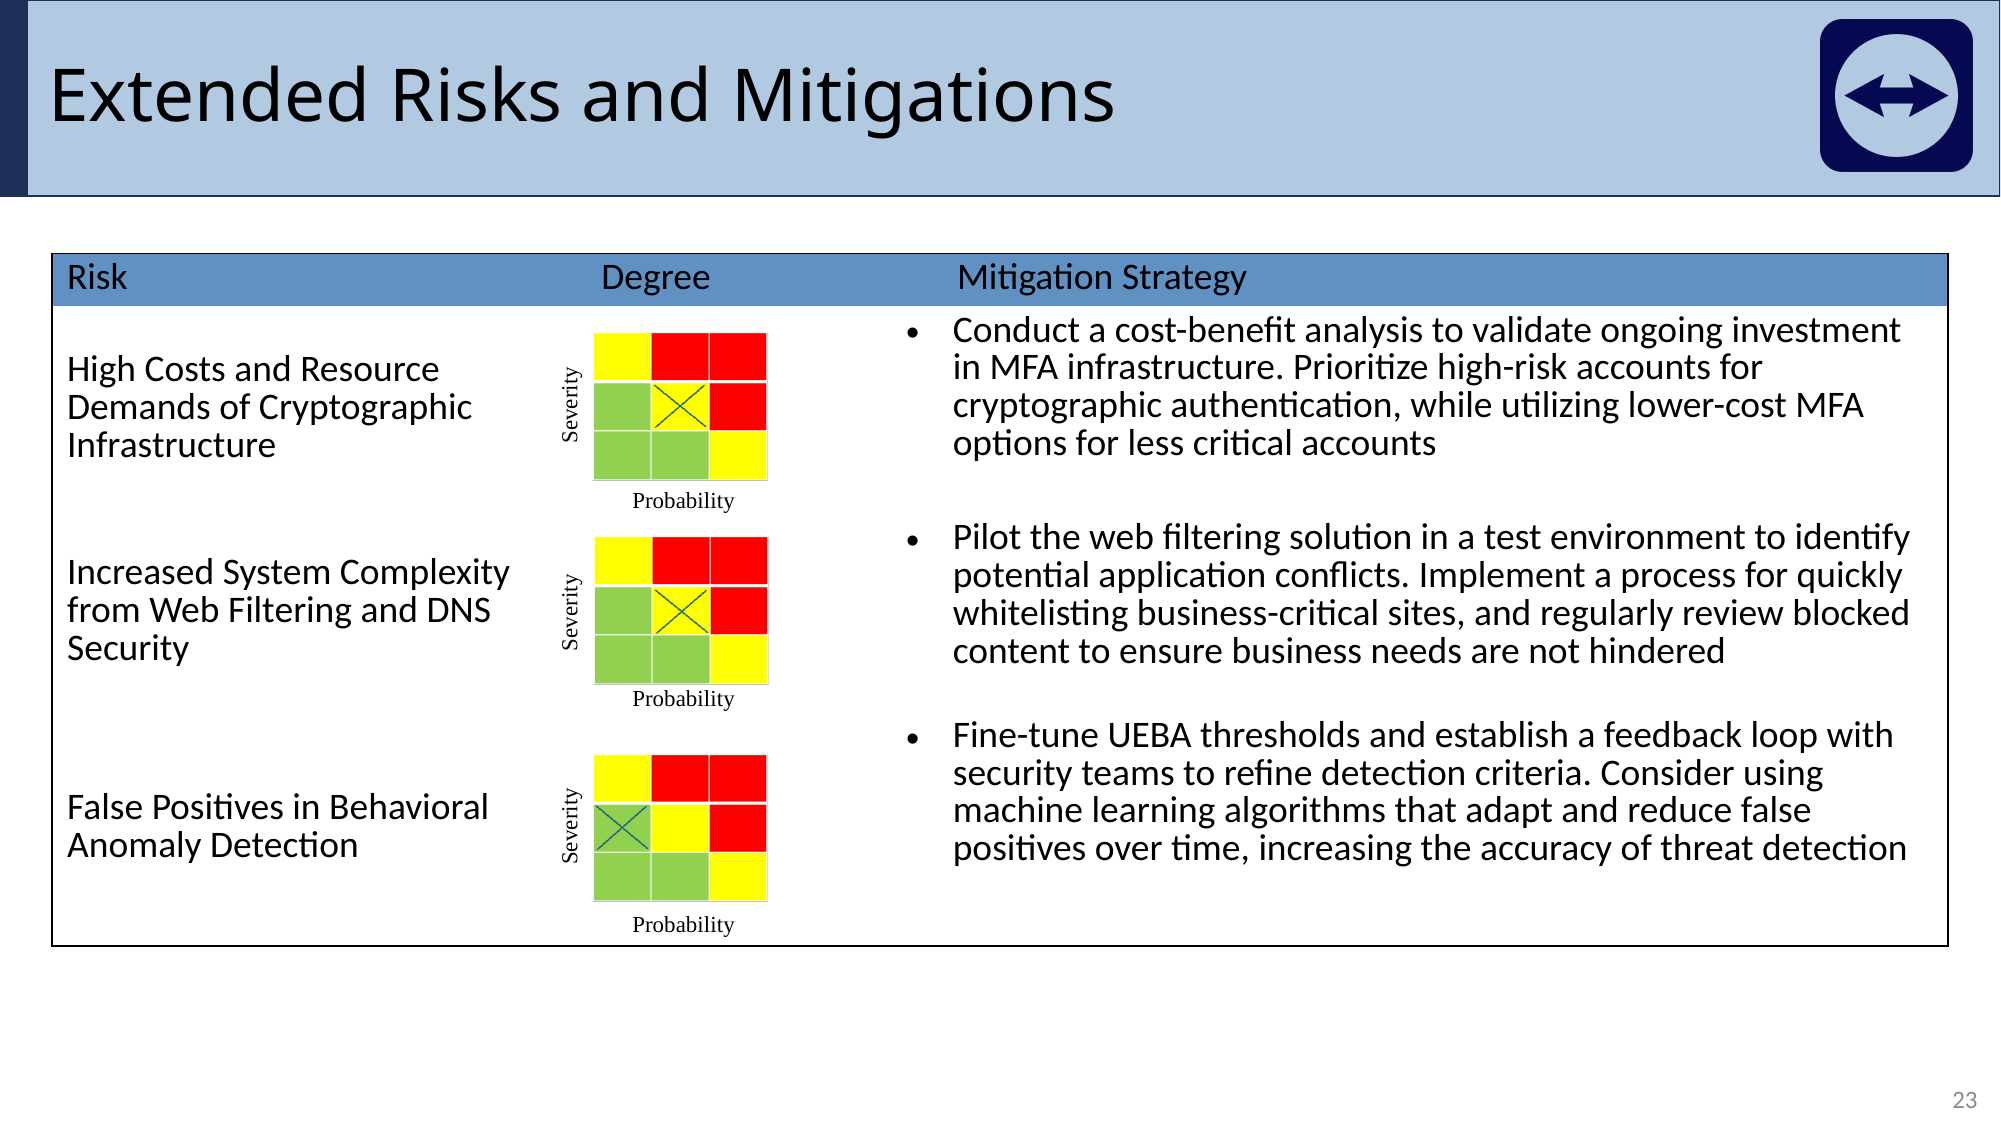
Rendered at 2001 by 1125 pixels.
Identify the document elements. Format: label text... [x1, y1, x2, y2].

picture [592, 753, 769, 902]
text_box Severity [546, 514, 590, 667]
text_box Probability [617, 481, 769, 521]
text_box Probability [617, 685, 769, 719]
picture [592, 331, 769, 481]
text_box Severity [546, 306, 590, 459]
table_cell High Costs and Resource Demands of Cryptographic Infrastructure [53, 306, 552, 514]
table_cell False Positives in Behavioral Anomaly Detection [53, 712, 552, 945]
picture [593, 535, 770, 685]
table_header Degree [552, 254, 891, 306]
table_cell [552, 514, 891, 712]
picture [1820, 19, 1973, 172]
text_box Severity [546, 728, 590, 880]
title Extended Risks and Mitigations [33, 0, 1759, 196]
table_cell [552, 306, 891, 514]
slide_number 23 [1913, 1068, 1993, 1125]
text_box Probability [617, 902, 769, 945]
table_cell Pilot the web filtering solution in a test environment to identify potential application conflicts. Implement a process for quickly whitelisting business-critical sites, and regularly review blocked content to ensure business needs are not hindered [891, 514, 1947, 712]
table_cell [552, 712, 891, 945]
table_cell Increased System Complexity from Web Filtering and DNS Security [53, 514, 552, 712]
table_cell Fine-tune UEBA thresholds and establish a feedback loop with security teams to refine detection criteria. Consider using machine learning algorithms that adapt and reduce false positives over time, increasing the accuracy of threat detection [891, 712, 1947, 945]
table_header Mitigation Strategy [891, 254, 1947, 306]
table_header Risk [53, 254, 552, 306]
table_cell Conduct a cost-benefit analysis to validate ongoing investment in MFA infrastructure. Prioritize high-risk accounts for cryptographic authentication, while utilizing lower-cost MFA options for less critical accounts [891, 306, 1947, 514]
